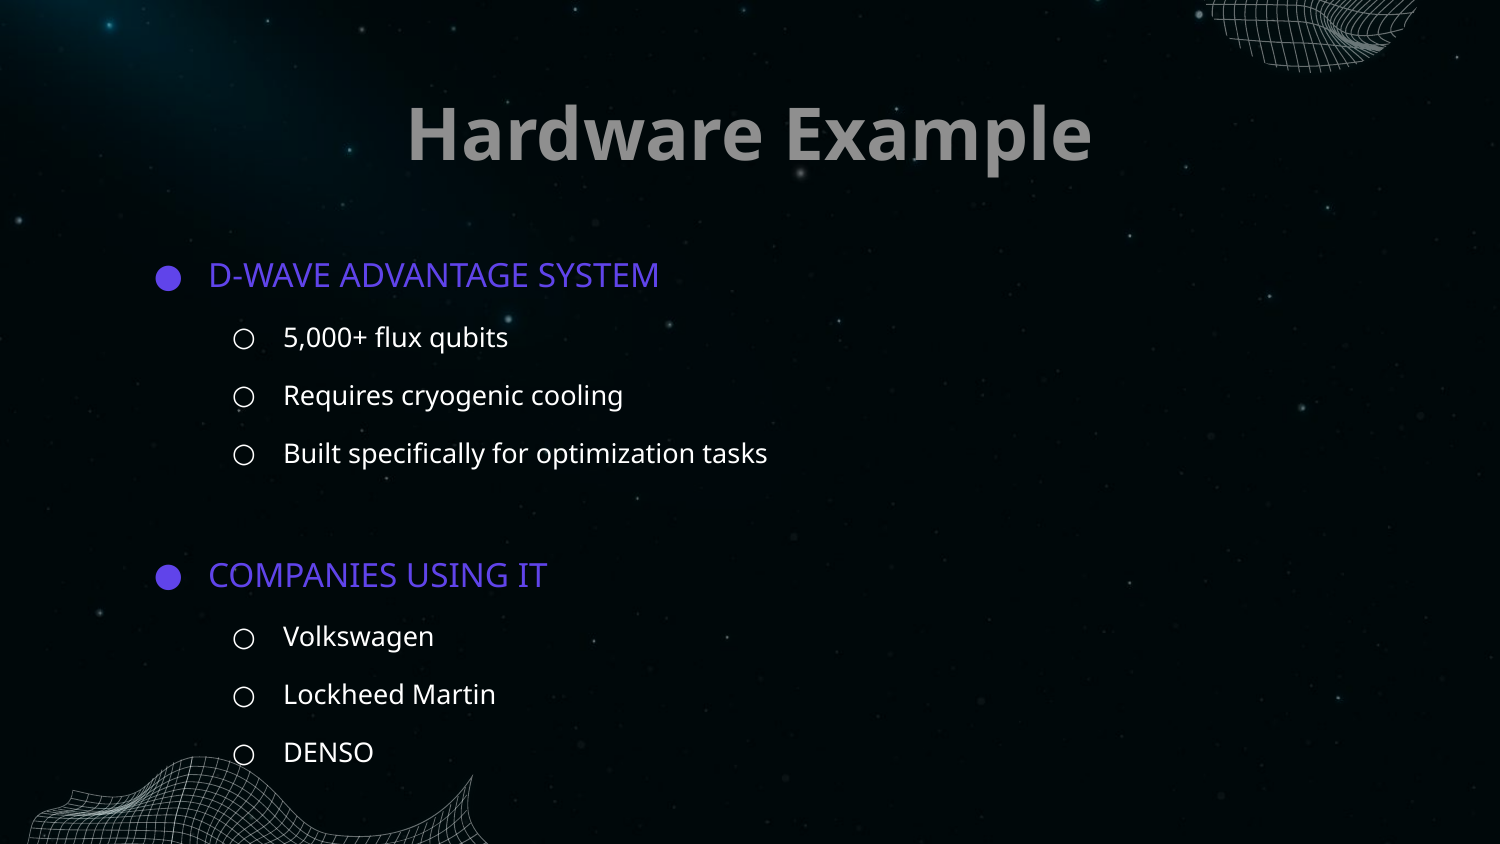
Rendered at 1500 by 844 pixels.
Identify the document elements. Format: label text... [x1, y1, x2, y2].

picture [305, 837, 313, 843]
picture [59, 831, 67, 838]
picture [70, 799, 84, 805]
picture [1308, 24, 1319, 43]
picture [1272, 43, 1286, 65]
picture [367, 836, 379, 844]
picture [184, 826, 191, 834]
picture [118, 831, 128, 837]
picture [191, 828, 198, 836]
picture [247, 836, 255, 842]
picture [413, 834, 422, 844]
picture [88, 824, 96, 829]
picture [1370, 36, 1387, 44]
picture [1325, 5, 1332, 16]
picture [1257, 21, 1269, 41]
picture [1290, 22, 1302, 42]
picture [1353, 36, 1361, 42]
picture [1311, 67, 1320, 72]
picture [1305, 8, 1311, 22]
picture [1322, 4, 1328, 13]
picture [234, 825, 242, 832]
picture [1300, 23, 1311, 42]
picture [147, 823, 155, 830]
picture [139, 816, 147, 822]
picture [417, 822, 426, 834]
picture [250, 809, 261, 819]
picture [266, 824, 275, 831]
picture [284, 818, 292, 828]
picture [235, 836, 242, 842]
picture [165, 824, 173, 831]
picture [253, 833, 261, 838]
picture [1342, 12, 1355, 31]
picture [1329, 34, 1338, 45]
picture [146, 832, 154, 838]
picture [137, 823, 146, 830]
picture [86, 831, 93, 838]
picture [1261, 42, 1275, 64]
picture [36, 817, 46, 821]
picture [239, 820, 249, 828]
picture [1278, 6, 1287, 20]
picture [193, 820, 200, 828]
picture [458, 831, 468, 841]
picture [238, 809, 246, 816]
picture [434, 812, 442, 825]
picture [1315, 45, 1327, 65]
picture [136, 831, 145, 838]
picture [448, 826, 455, 837]
picture [1235, 5, 1244, 19]
picture [1332, 8, 1341, 22]
picture [291, 825, 299, 834]
picture [199, 831, 206, 840]
picture [156, 832, 163, 839]
picture [219, 834, 225, 841]
picture [1300, 67, 1309, 72]
picture [68, 831, 76, 838]
picture [233, 815, 241, 822]
picture [265, 811, 273, 820]
picture [1323, 45, 1336, 64]
picture [1312, 10, 1317, 24]
picture [1305, 44, 1318, 65]
picture [1317, 12, 1321, 25]
picture [309, 829, 317, 837]
picture [1355, 0, 1368, 10]
picture [190, 805, 198, 810]
picture [440, 819, 446, 832]
picture [159, 809, 167, 814]
picture [408, 826, 418, 837]
picture [103, 831, 111, 837]
picture [448, 812, 454, 826]
picture [277, 811, 285, 821]
picture [224, 838, 231, 844]
picture [431, 825, 438, 837]
picture [176, 816, 184, 823]
picture [1312, 0, 1318, 8]
picture [178, 809, 187, 815]
picture [221, 816, 229, 823]
picture [1366, 0, 1382, 13]
picture [123, 817, 131, 822]
picture [272, 818, 280, 827]
picture [1338, 11, 1349, 28]
picture [1352, 14, 1367, 34]
picture [245, 815, 255, 823]
picture [94, 831, 102, 838]
picture [230, 805, 239, 811]
picture [207, 808, 216, 816]
picture [101, 797, 111, 803]
picture [324, 835, 335, 842]
picture [156, 823, 164, 830]
picture [212, 819, 217, 827]
picture [1359, 15, 1375, 35]
picture [281, 805, 288, 814]
picture [1368, 16, 1385, 34]
picture [157, 816, 165, 822]
picture [259, 817, 268, 825]
picture [298, 832, 306, 839]
picture [92, 839, 100, 844]
picture [1321, 66, 1330, 72]
picture [1321, 28, 1332, 44]
picture [241, 831, 249, 837]
picture [260, 828, 269, 835]
picture [1373, 0, 1391, 13]
picture [462, 805, 467, 813]
picture [286, 832, 294, 839]
picture [88, 795, 100, 802]
picture [200, 823, 209, 832]
picture [173, 833, 181, 842]
title Hardware Example [118, 72, 1382, 181]
picture [466, 825, 476, 837]
picture [120, 824, 129, 829]
picture [1295, 44, 1308, 65]
picture [203, 815, 213, 824]
picture [1268, 6, 1276, 20]
picture [30, 829, 40, 837]
picture [1379, 15, 1397, 33]
picture [317, 833, 324, 840]
picture [1329, 7, 1337, 19]
picture [174, 824, 183, 832]
picture [1318, 2, 1323, 10]
picture [398, 830, 408, 840]
picture [217, 822, 224, 830]
picture [53, 824, 62, 829]
text_box D-WAVE ADVANTAGE SYSTEM 5,000+ flux qubits Requires cryogenic cooling Built specifically for optimization tasks COMPANIES USING IT Volkswagen Lockheed Martin DENSO [118, 211, 1382, 805]
picture [1335, 9, 1345, 25]
picture [1350, 0, 1360, 9]
picture [165, 832, 172, 840]
picture [1298, 7, 1305, 21]
picture [357, 837, 368, 844]
picture [345, 837, 357, 844]
picture [334, 836, 346, 844]
picture [1246, 6, 1255, 19]
picture [213, 830, 219, 838]
picture [426, 817, 434, 830]
picture [1224, 5, 1234, 19]
picture [260, 838, 268, 843]
picture [377, 835, 389, 844]
picture [472, 835, 484, 844]
picture [431, 837, 438, 844]
picture [183, 834, 189, 844]
picture [220, 806, 227, 813]
picture [29, 839, 38, 844]
picture [223, 826, 230, 834]
picture [422, 830, 430, 841]
picture [278, 825, 287, 833]
picture [72, 792, 87, 800]
picture [280, 836, 288, 842]
picture [463, 840, 473, 844]
picture [1391, 0, 1412, 14]
picture [442, 805, 450, 819]
picture [462, 812, 470, 826]
picture [1361, 0, 1375, 12]
picture [243, 805, 252, 811]
picture [77, 831, 85, 838]
picture [199, 805, 207, 812]
picture [166, 816, 175, 822]
picture [71, 824, 79, 829]
picture [450, 836, 460, 844]
picture [41, 830, 49, 838]
picture [43, 823, 52, 828]
picture [1338, 47, 1352, 62]
picture [405, 838, 413, 844]
picture [439, 831, 447, 842]
picture [1283, 44, 1297, 65]
picture [1236, 21, 1247, 39]
picture [455, 819, 463, 832]
picture [1380, 0, 1401, 14]
picture [295, 818, 303, 828]
picture [273, 830, 282, 837]
picture [134, 839, 144, 843]
picture [288, 811, 296, 821]
picture [1288, 6, 1297, 20]
picture [1315, 26, 1326, 43]
picture [1268, 22, 1280, 41]
picture [1246, 21, 1258, 40]
picture [1279, 22, 1292, 42]
picture [168, 809, 177, 814]
picture [246, 826, 255, 833]
picture [187, 810, 196, 817]
picture [185, 818, 193, 825]
picture [302, 824, 309, 833]
picture [216, 812, 222, 819]
picture [0, 0, 1500, 844]
picture [196, 812, 203, 820]
picture [228, 820, 236, 827]
picture [1361, 37, 1374, 44]
picture [388, 833, 399, 842]
picture [1342, 0, 1349, 6]
picture [1347, 13, 1361, 33]
picture [1346, 0, 1354, 8]
picture [33, 822, 42, 828]
picture [62, 824, 71, 829]
picture [455, 805, 461, 820]
picture [256, 805, 266, 814]
picture [116, 839, 126, 843]
picture [253, 822, 262, 829]
picture [49, 830, 59, 838]
picture [148, 816, 156, 822]
picture [226, 810, 234, 817]
picture [1257, 6, 1266, 19]
picture [293, 837, 301, 843]
picture [80, 824, 88, 829]
picture [84, 803, 97, 807]
picture [1330, 46, 1344, 63]
picture [288, 805, 445, 836]
picture [269, 805, 278, 814]
picture [1345, 48, 1360, 61]
picture [266, 834, 275, 840]
picture [228, 831, 236, 838]
